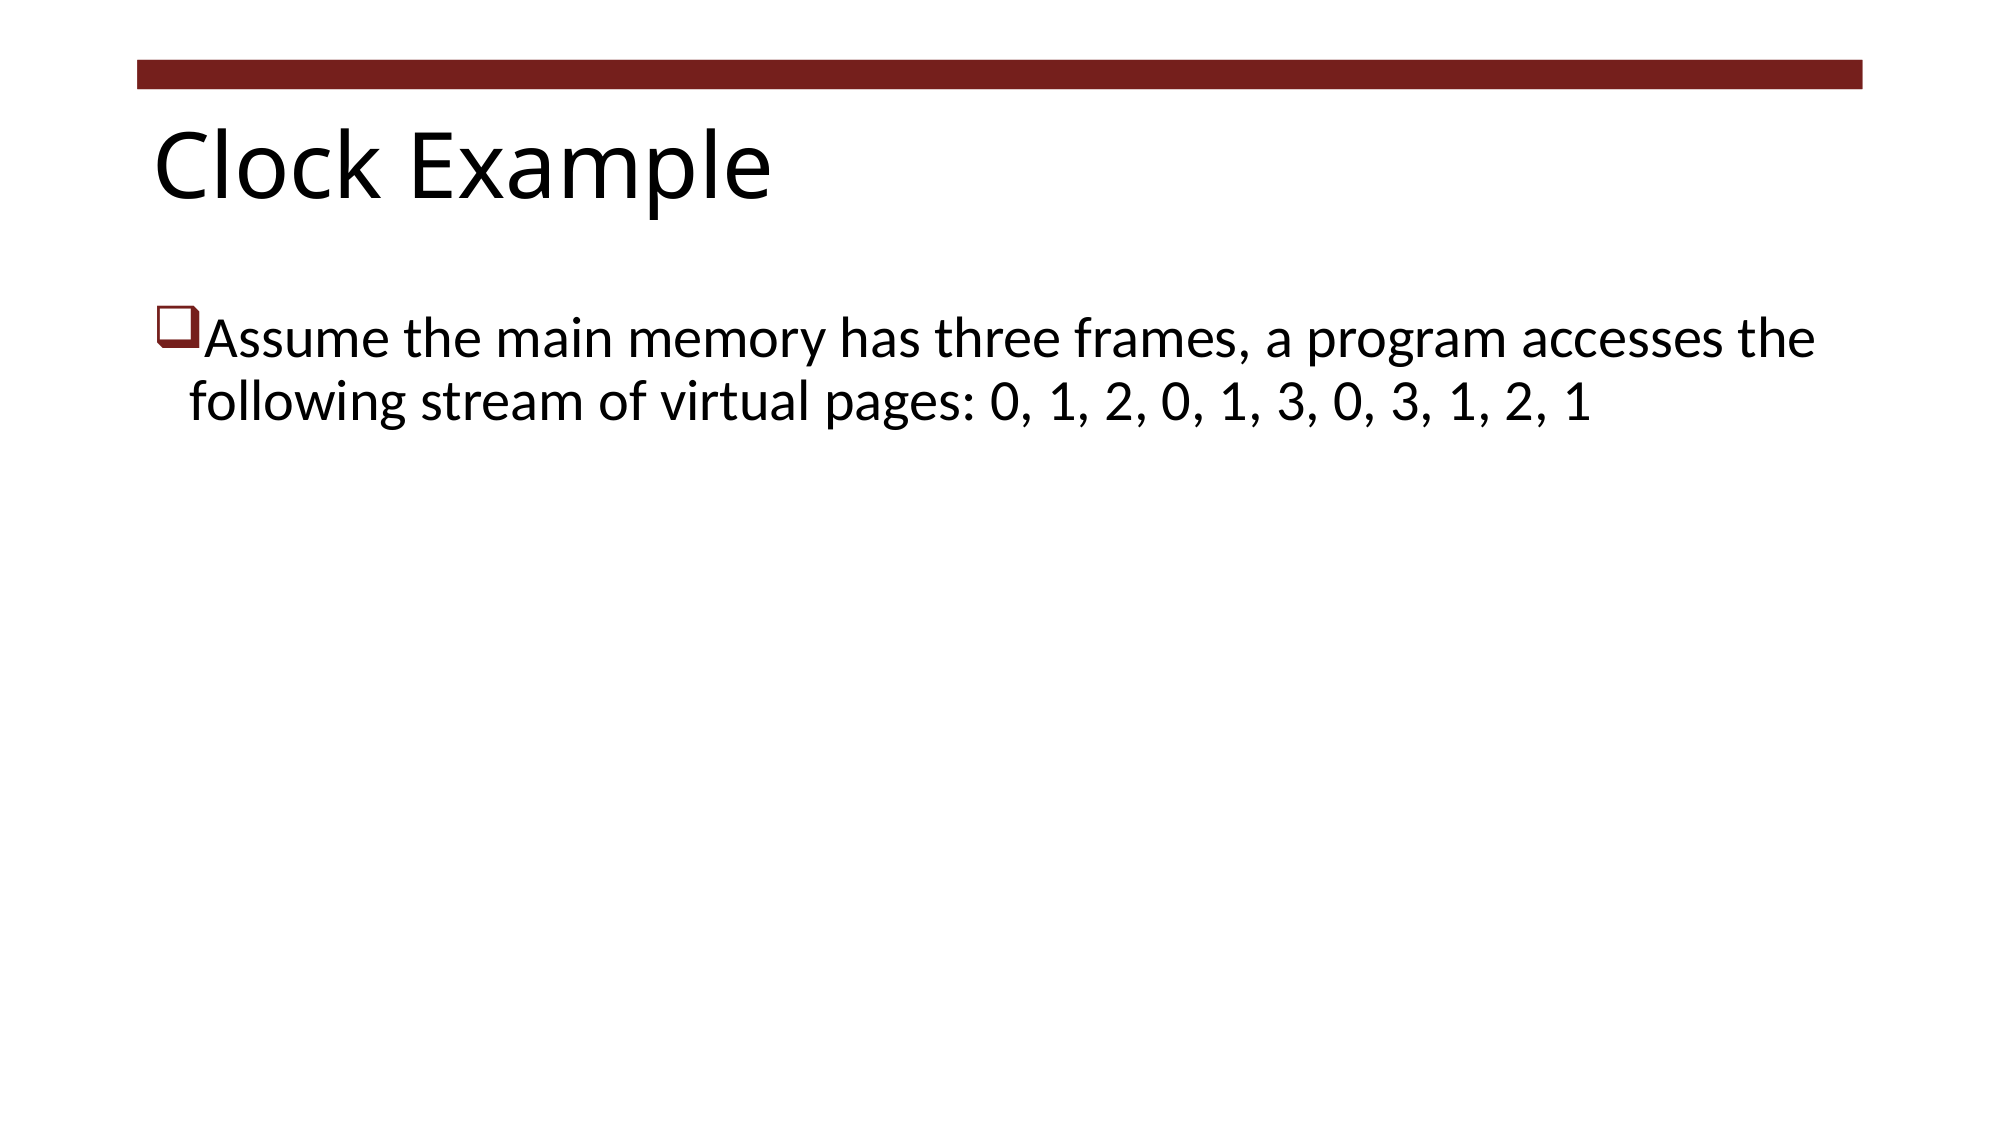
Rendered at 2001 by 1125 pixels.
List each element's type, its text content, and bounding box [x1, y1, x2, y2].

title Clock Example [137, 59, 1863, 278]
list Assume the main memory has three frames, a program accesses the following stream of virtual pages: 0, 1, 2, 0, 1, 3, 0, 3, 1, 2, 1 [137, 299, 1863, 1103]
